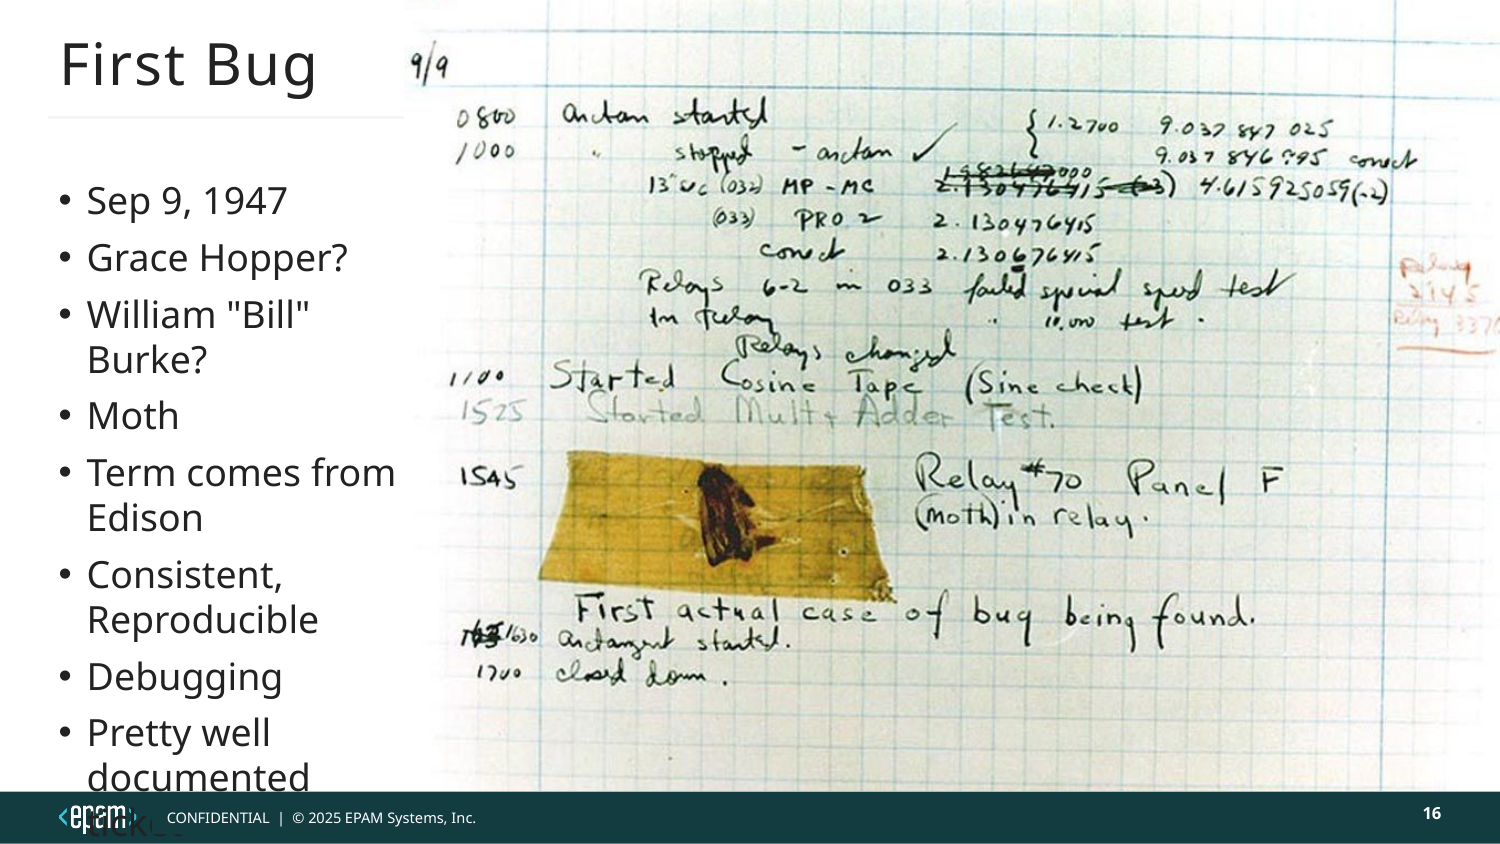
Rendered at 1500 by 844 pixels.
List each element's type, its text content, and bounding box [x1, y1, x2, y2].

title First Bug [59, 37, 404, 87]
list Sep 9, 1947 Grace Hopper? William "Bill" Burke? Moth Term comes from Edison Consistent, Reproducible Debugging Pretty well documented ticket [58, 177, 404, 735]
picture [404, 0, 1500, 791]
text_box CONFIDENTIAL | © 2025 EPAM Systems, Inc. [151, 801, 550, 835]
slide_number 16 [1216, 791, 1442, 844]
